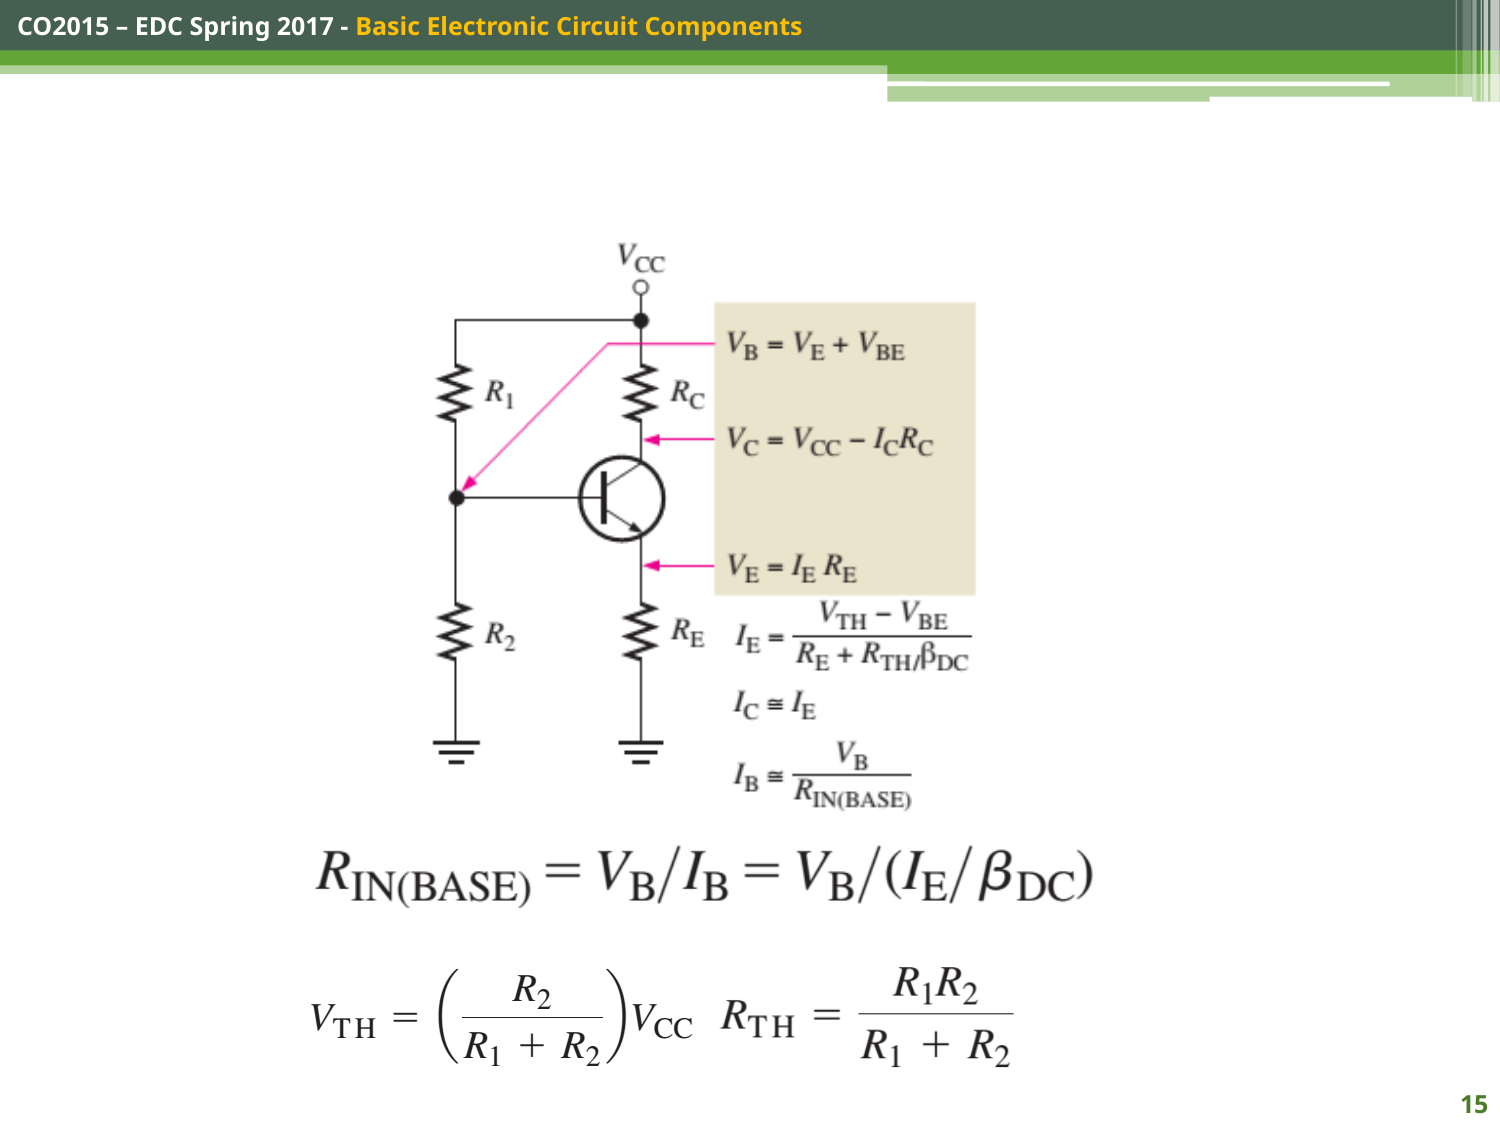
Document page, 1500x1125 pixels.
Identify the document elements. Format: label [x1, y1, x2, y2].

picture [412, 218, 992, 833]
picture [299, 955, 703, 1085]
picture [314, 841, 1097, 912]
picture [713, 955, 1029, 1088]
